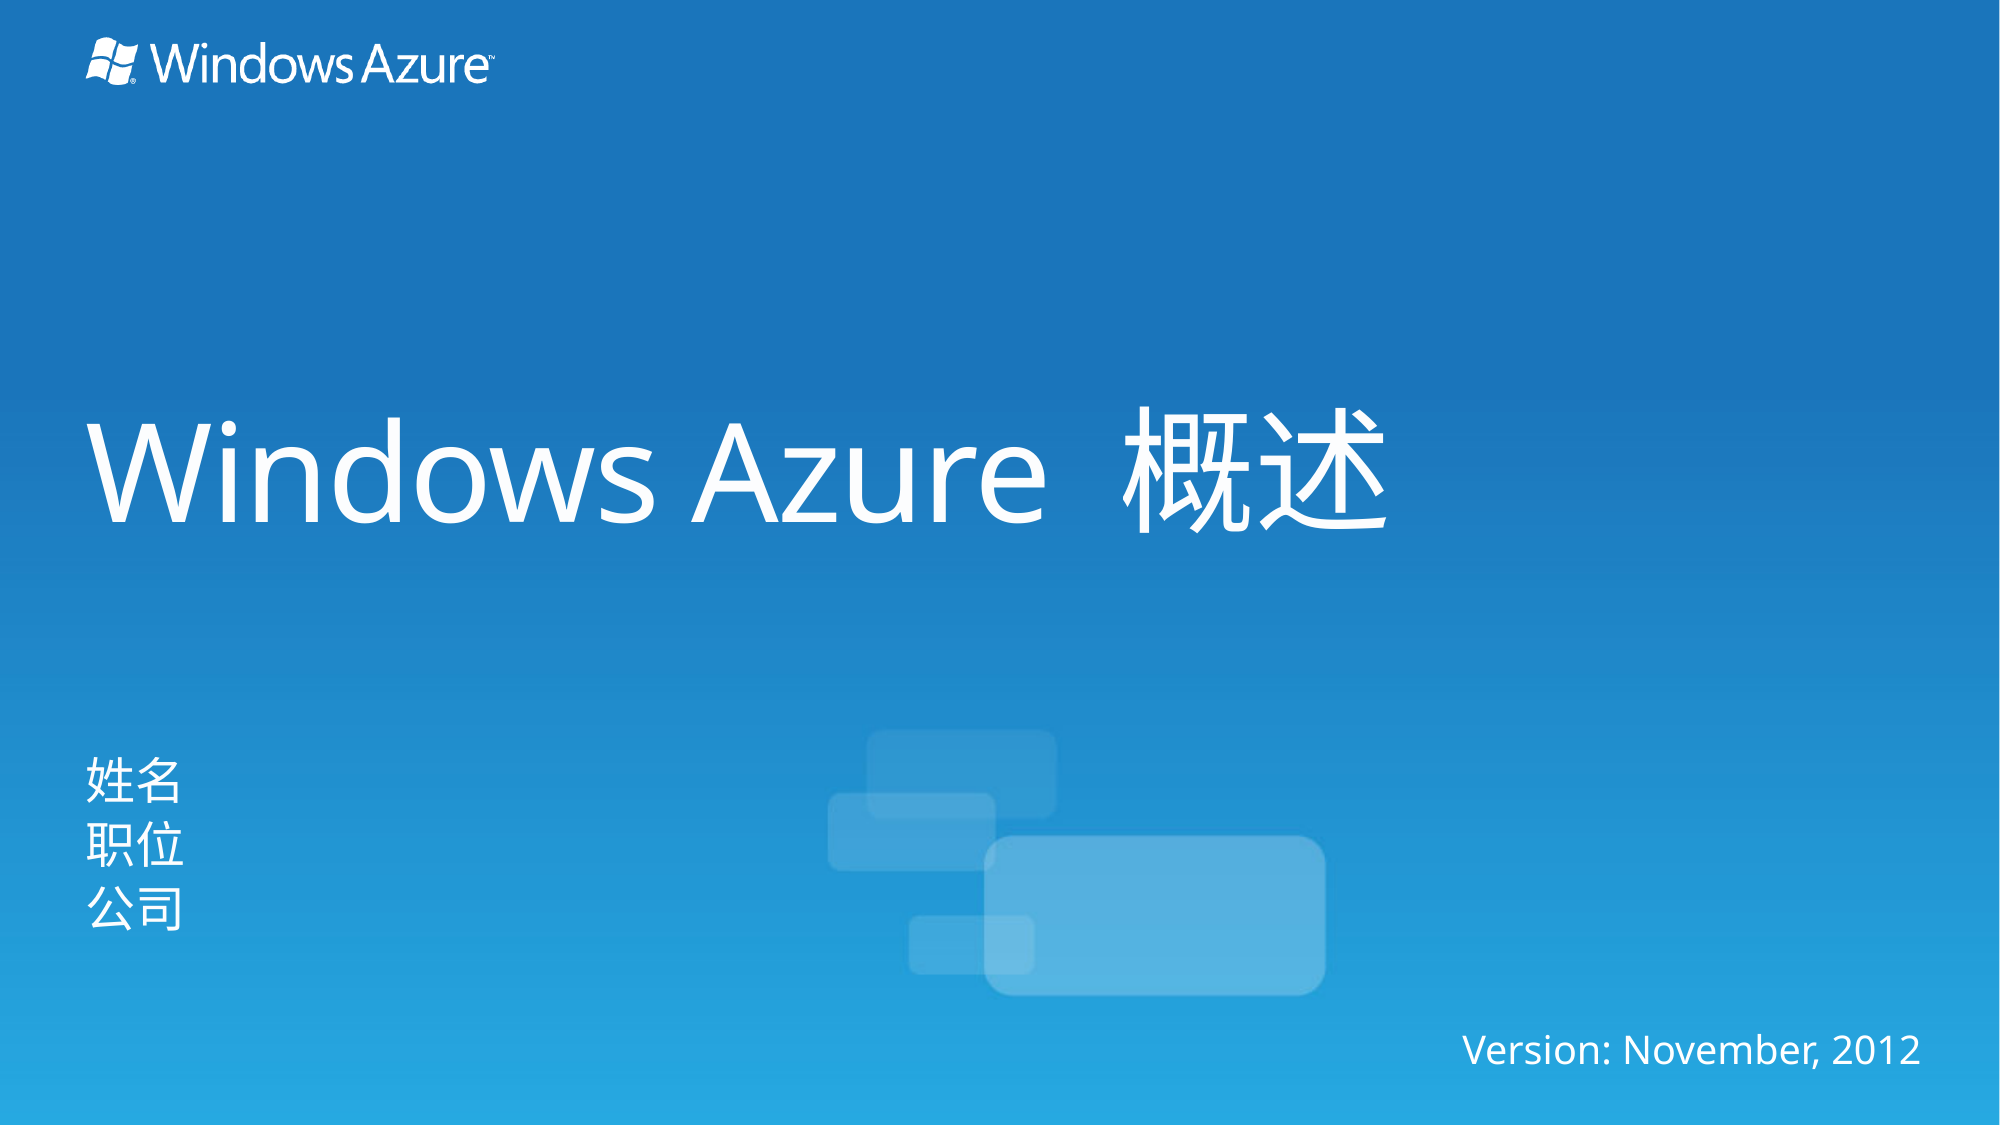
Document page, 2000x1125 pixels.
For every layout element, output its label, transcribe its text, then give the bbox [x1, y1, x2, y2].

list 姓名 职位 公司 [85, 756, 980, 945]
title Windows Azure 概述 [85, 366, 1780, 590]
picture [0, 0, 2000, 1125]
text_box Version: November, 2012 [1462, 1024, 2000, 1073]
